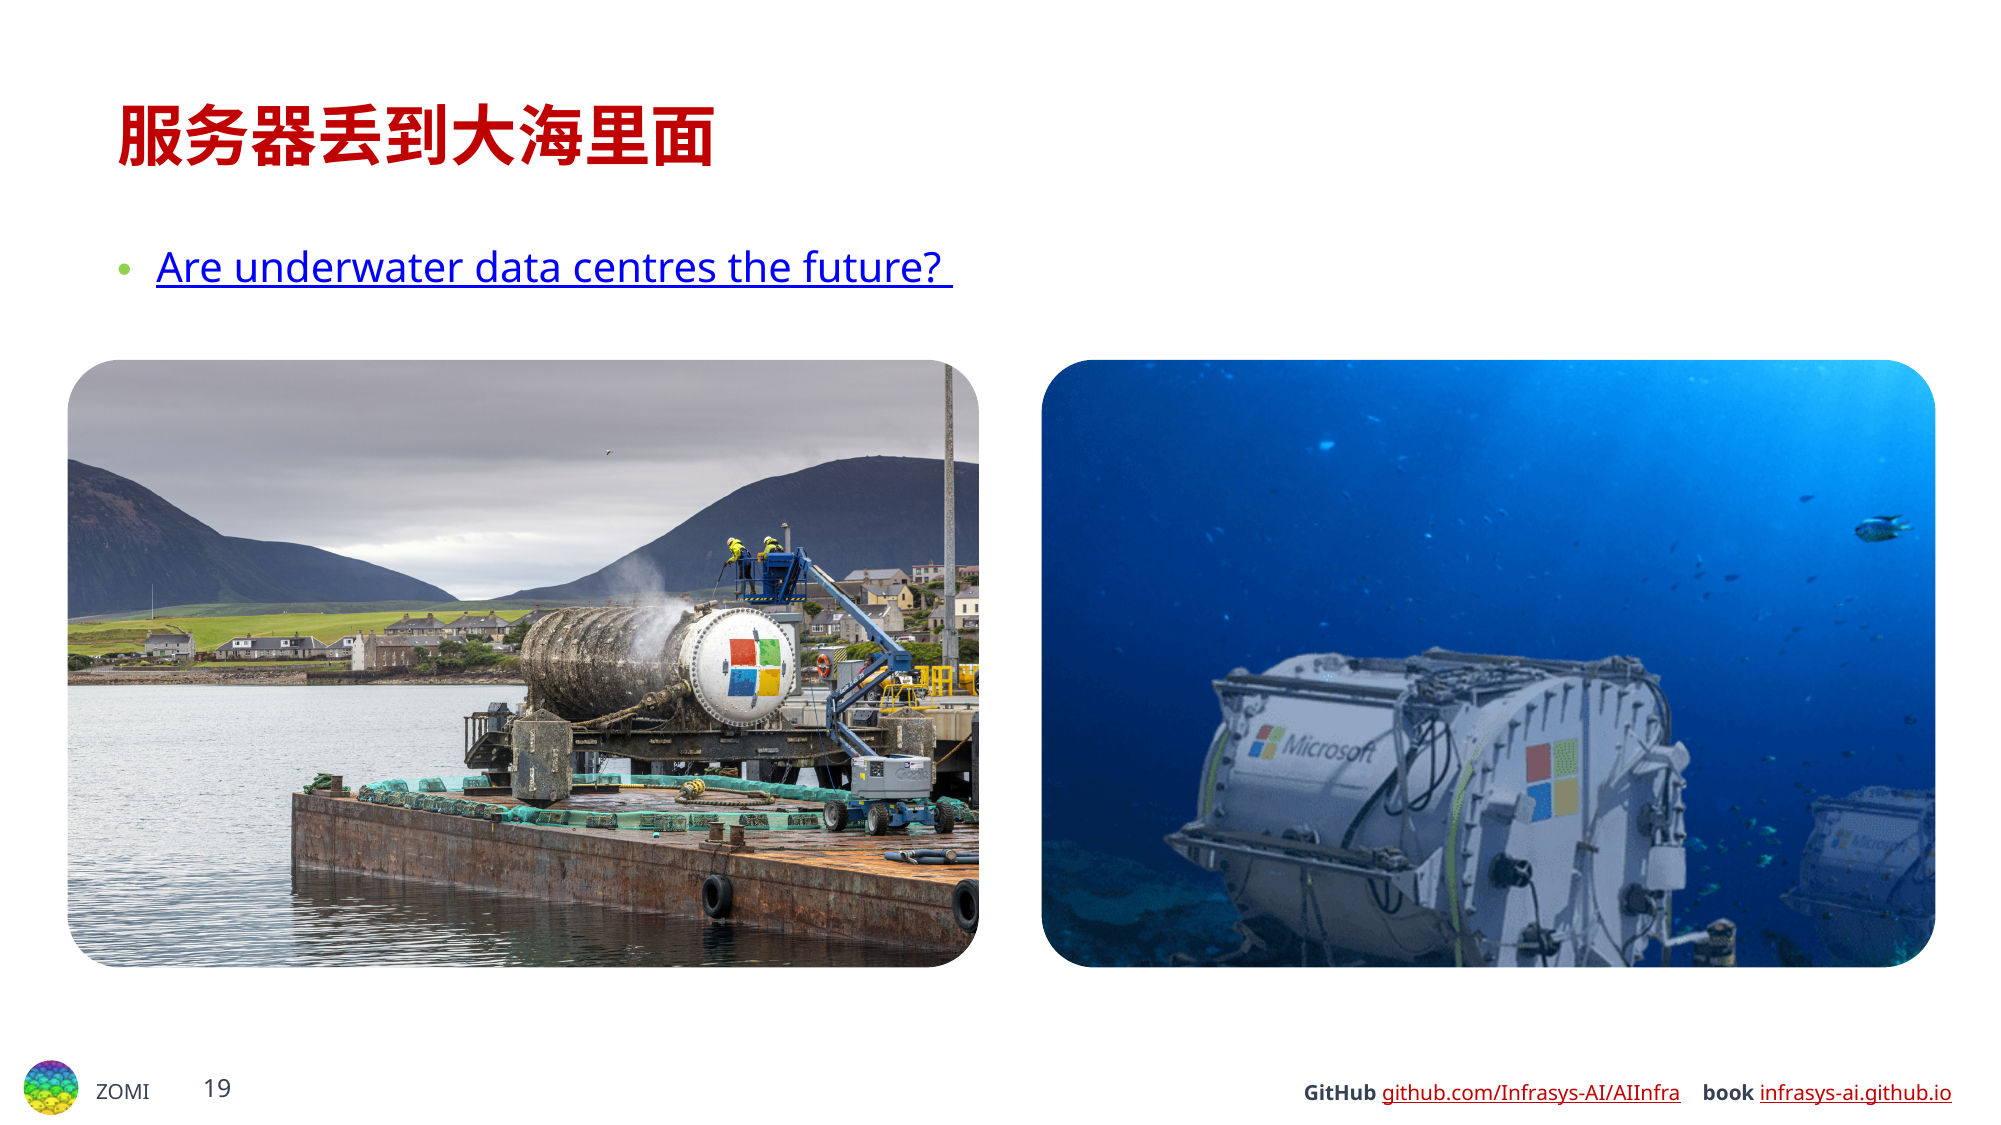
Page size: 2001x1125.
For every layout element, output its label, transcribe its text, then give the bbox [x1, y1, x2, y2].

picture [1041, 359, 1936, 968]
picture [23, 1060, 79, 1115]
title 服务器丢到大海里面 [102, 85, 1901, 183]
list Are underwater data centres the future? [102, 204, 1901, 1043]
picture [67, 359, 980, 968]
